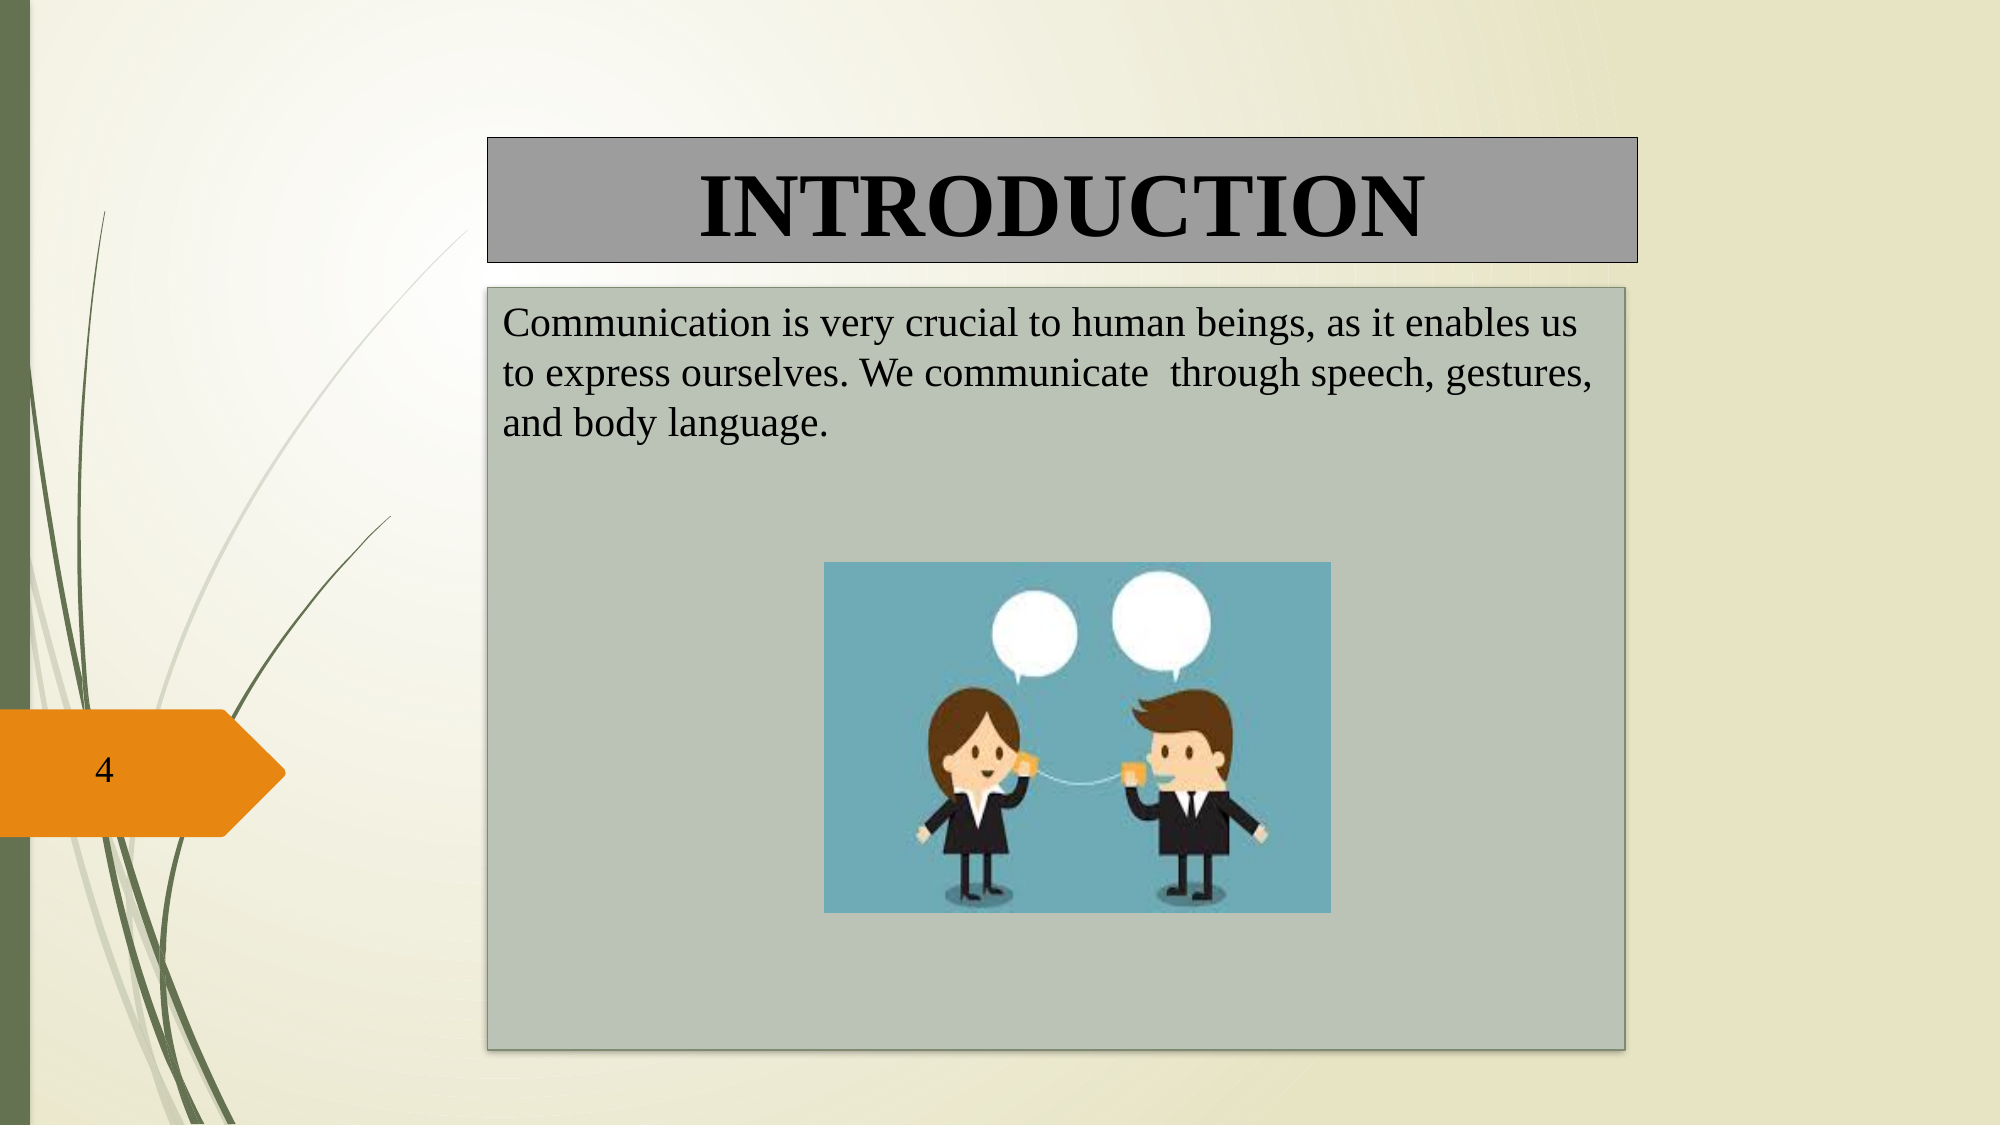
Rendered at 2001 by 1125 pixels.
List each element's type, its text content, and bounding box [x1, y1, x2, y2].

picture [823, 562, 1331, 913]
title INTRODUCTION [487, 137, 1638, 263]
subtitle Communication is very crucial to human beings, as it enables us to express ourselves. We communicate through speech, gestures, and body language. [487, 287, 1626, 1051]
text_box 4 [95, 737, 103, 798]
